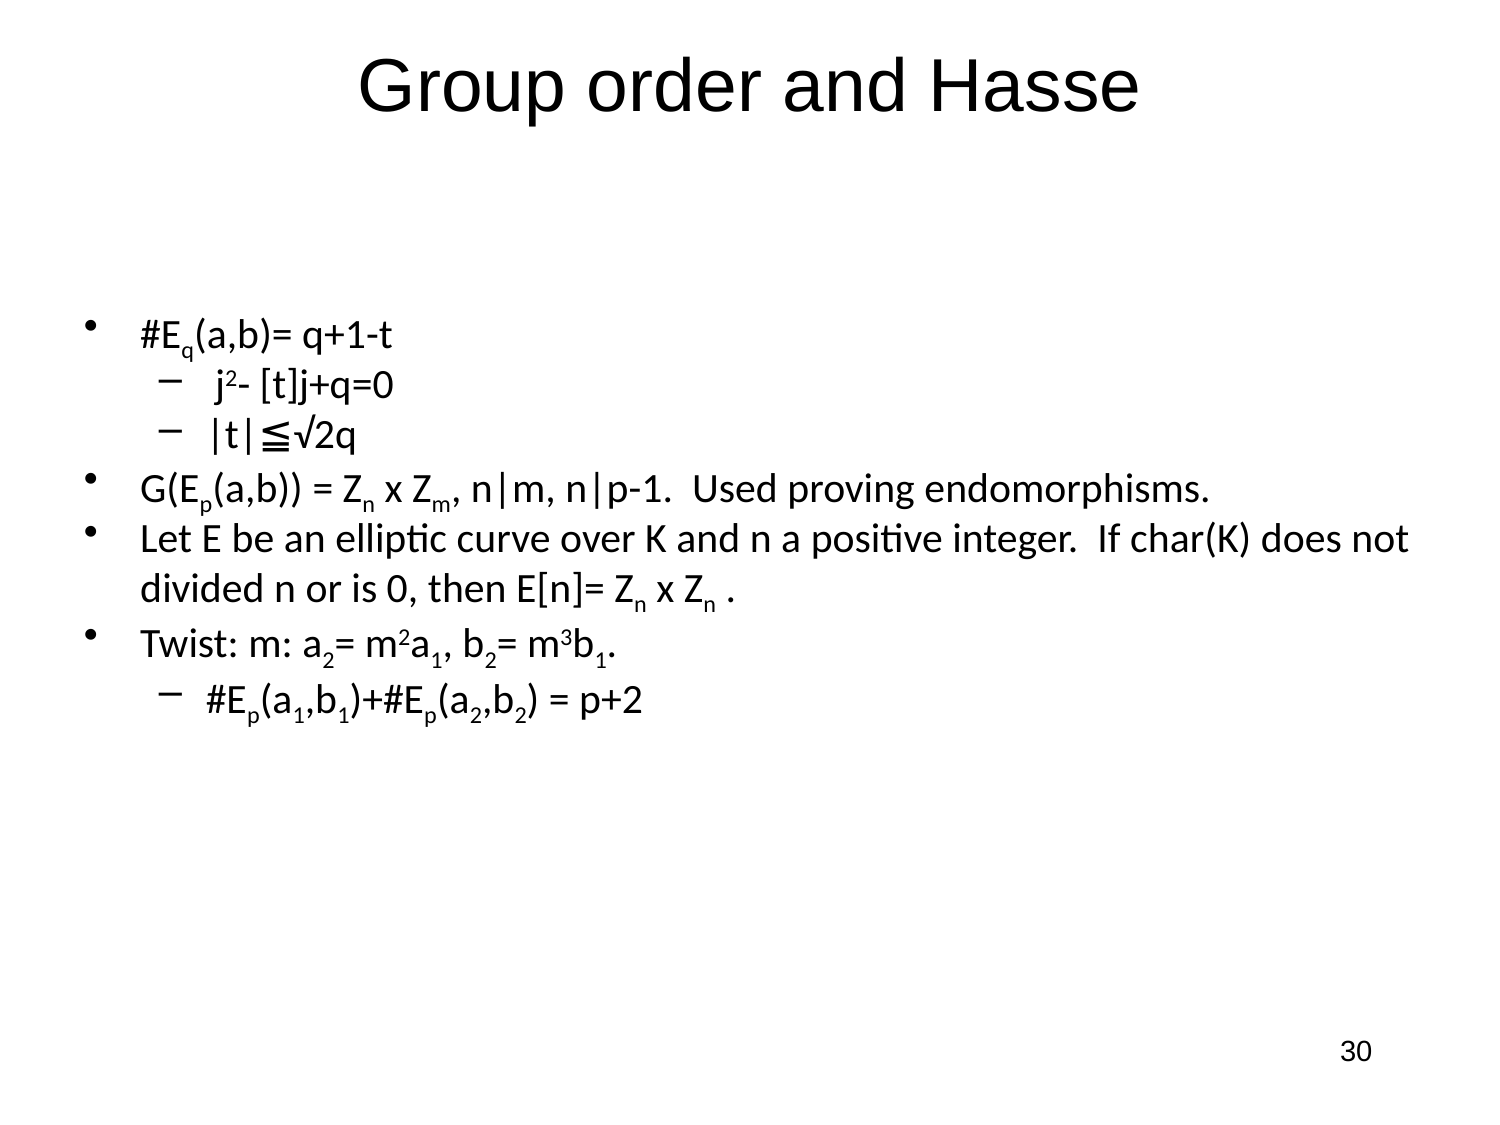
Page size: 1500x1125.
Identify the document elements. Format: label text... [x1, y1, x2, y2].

list #Eq(a,b)= q+1-t j2- [t]j+q=0 |t|≦√2q G(Ep(a,b)) = Zn x Zm, n|m, n|p-1. Used proving endomorphisms. Let E be an elliptic curve over K and n a positive integer. If char(K) does not divided n or is 0, then E[n]= Zn x Zn . Twist: m: a2= m2a1, b2= m3b1. #Ep(a1,b1)+#Ep(a2,b2) = p+2 [68, 299, 1432, 788]
slide_number 30 [1074, 1024, 1388, 1101]
title Group order and Hasse [112, 12, 1388, 151]
